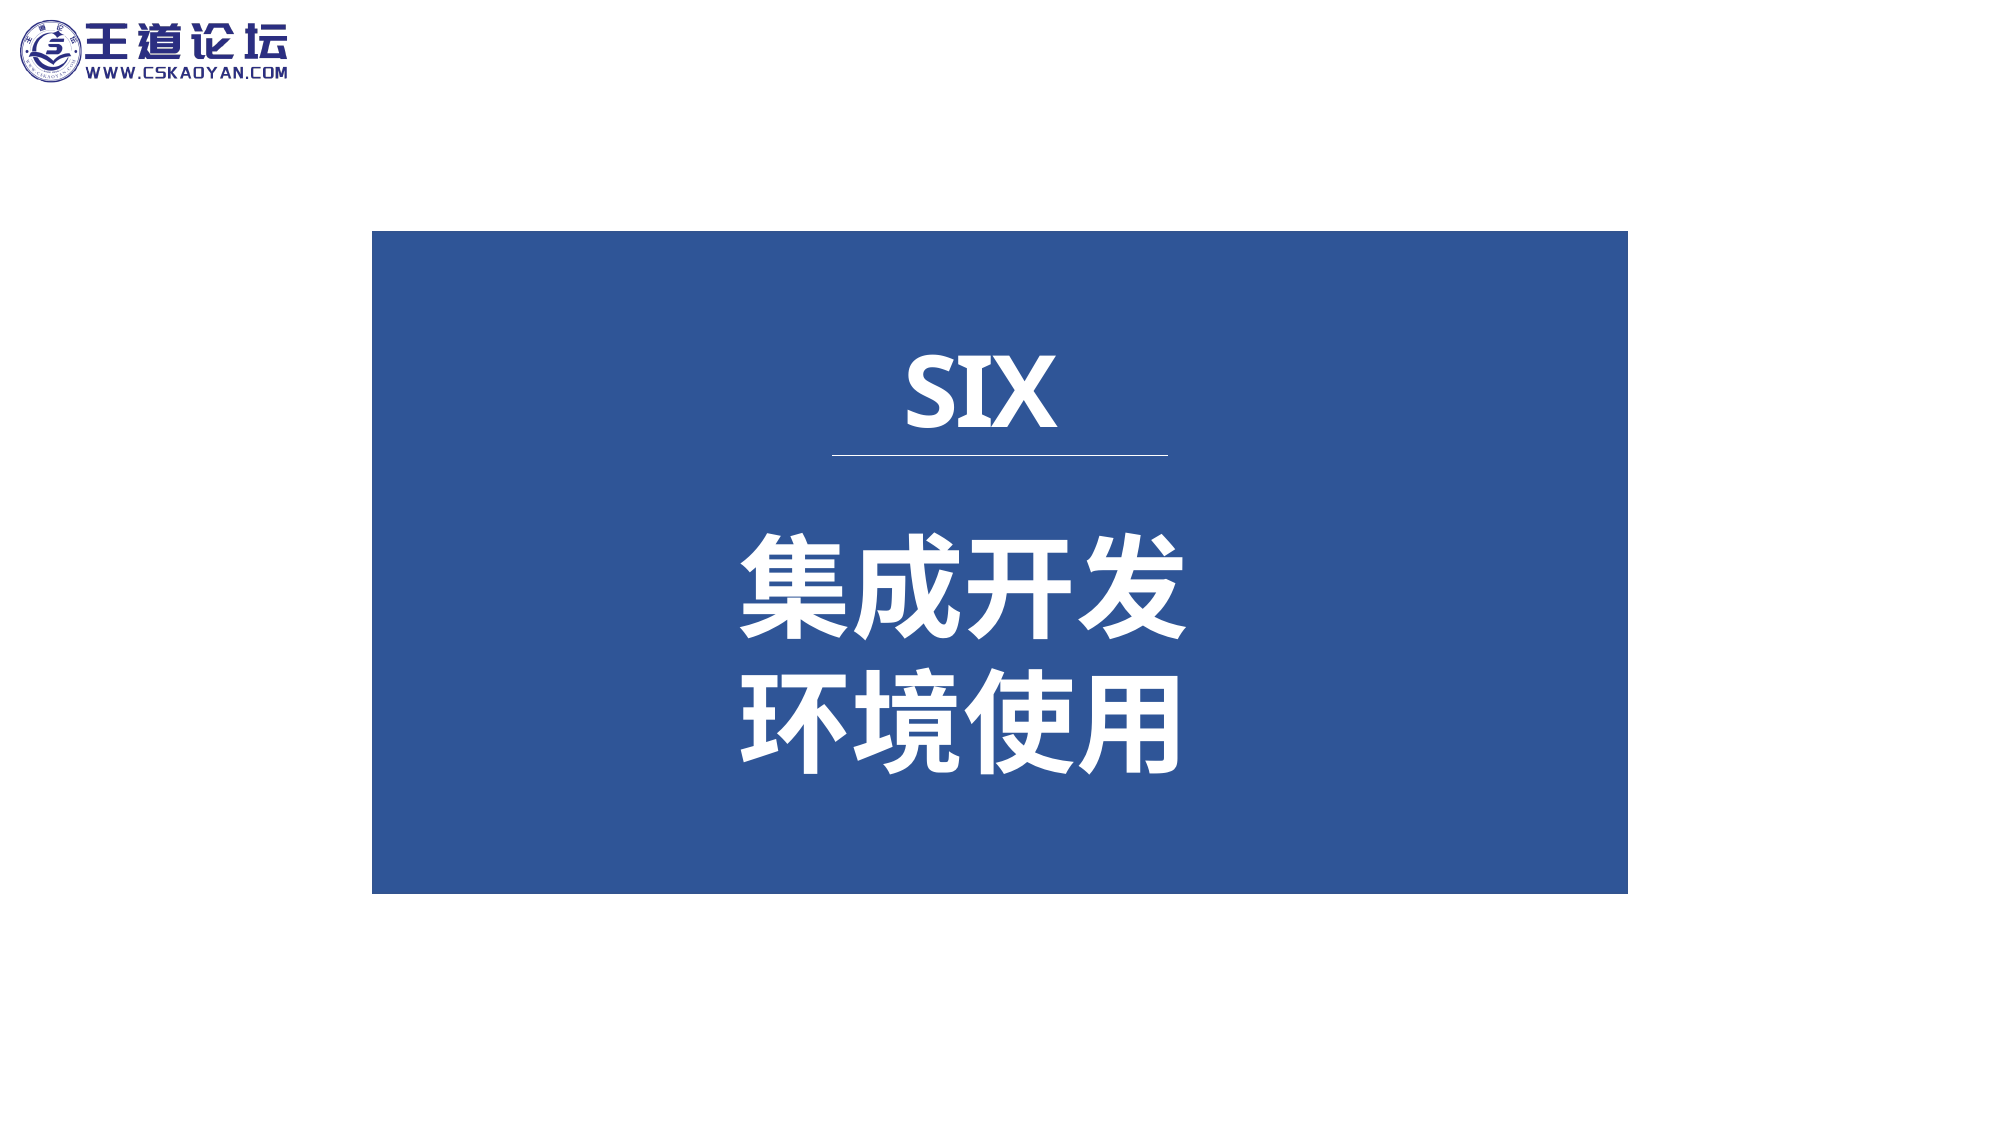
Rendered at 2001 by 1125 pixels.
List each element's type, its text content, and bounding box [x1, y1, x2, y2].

picture [14, 14, 291, 88]
text_box SIX [888, 319, 1112, 455]
text_box [372, 231, 1628, 894]
text_box 集成开发环境使用 [723, 509, 1277, 795]
